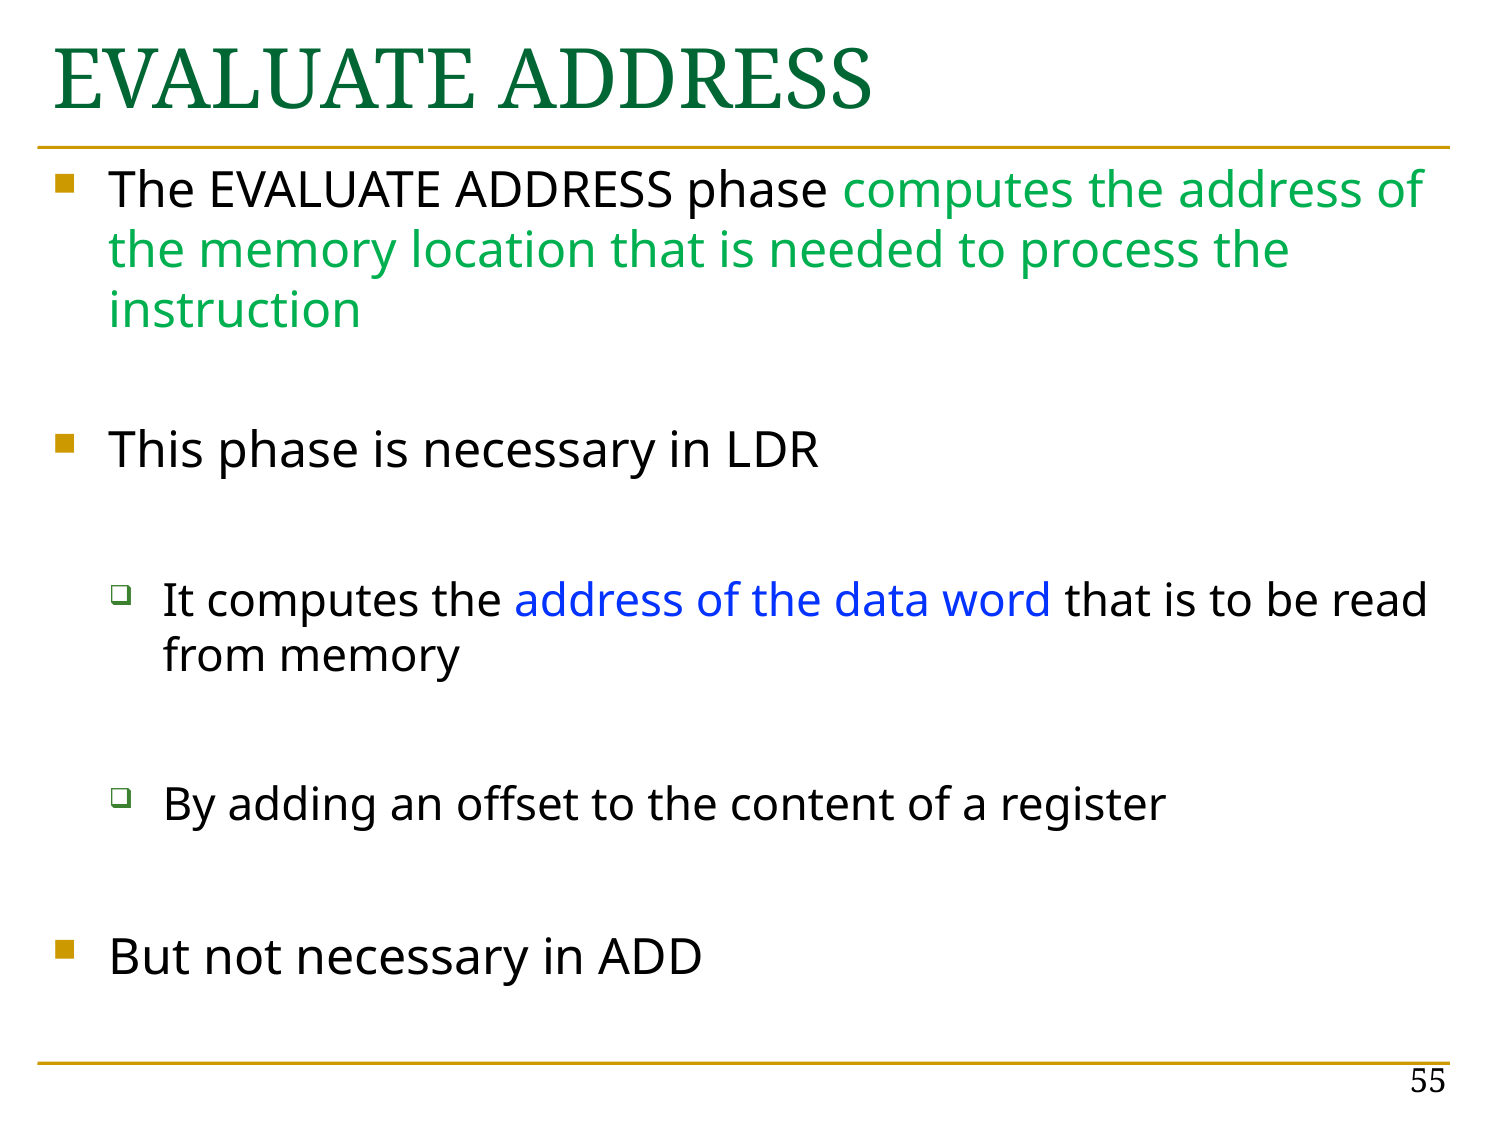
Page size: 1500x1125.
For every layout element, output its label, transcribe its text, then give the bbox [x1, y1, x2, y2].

slide_number 55 [1111, 1036, 1462, 1112]
list The EVALUATE ADDRESS phase computes the address of the memory location that is needed to process the instruction This phase is necessary in LDR It computes the address of the data word that is to be read from memory By adding an offset to the content of a register But not necessary in ADD [37, 149, 1450, 1063]
title EVALUATE ADDRESS [37, 0, 1450, 149]
